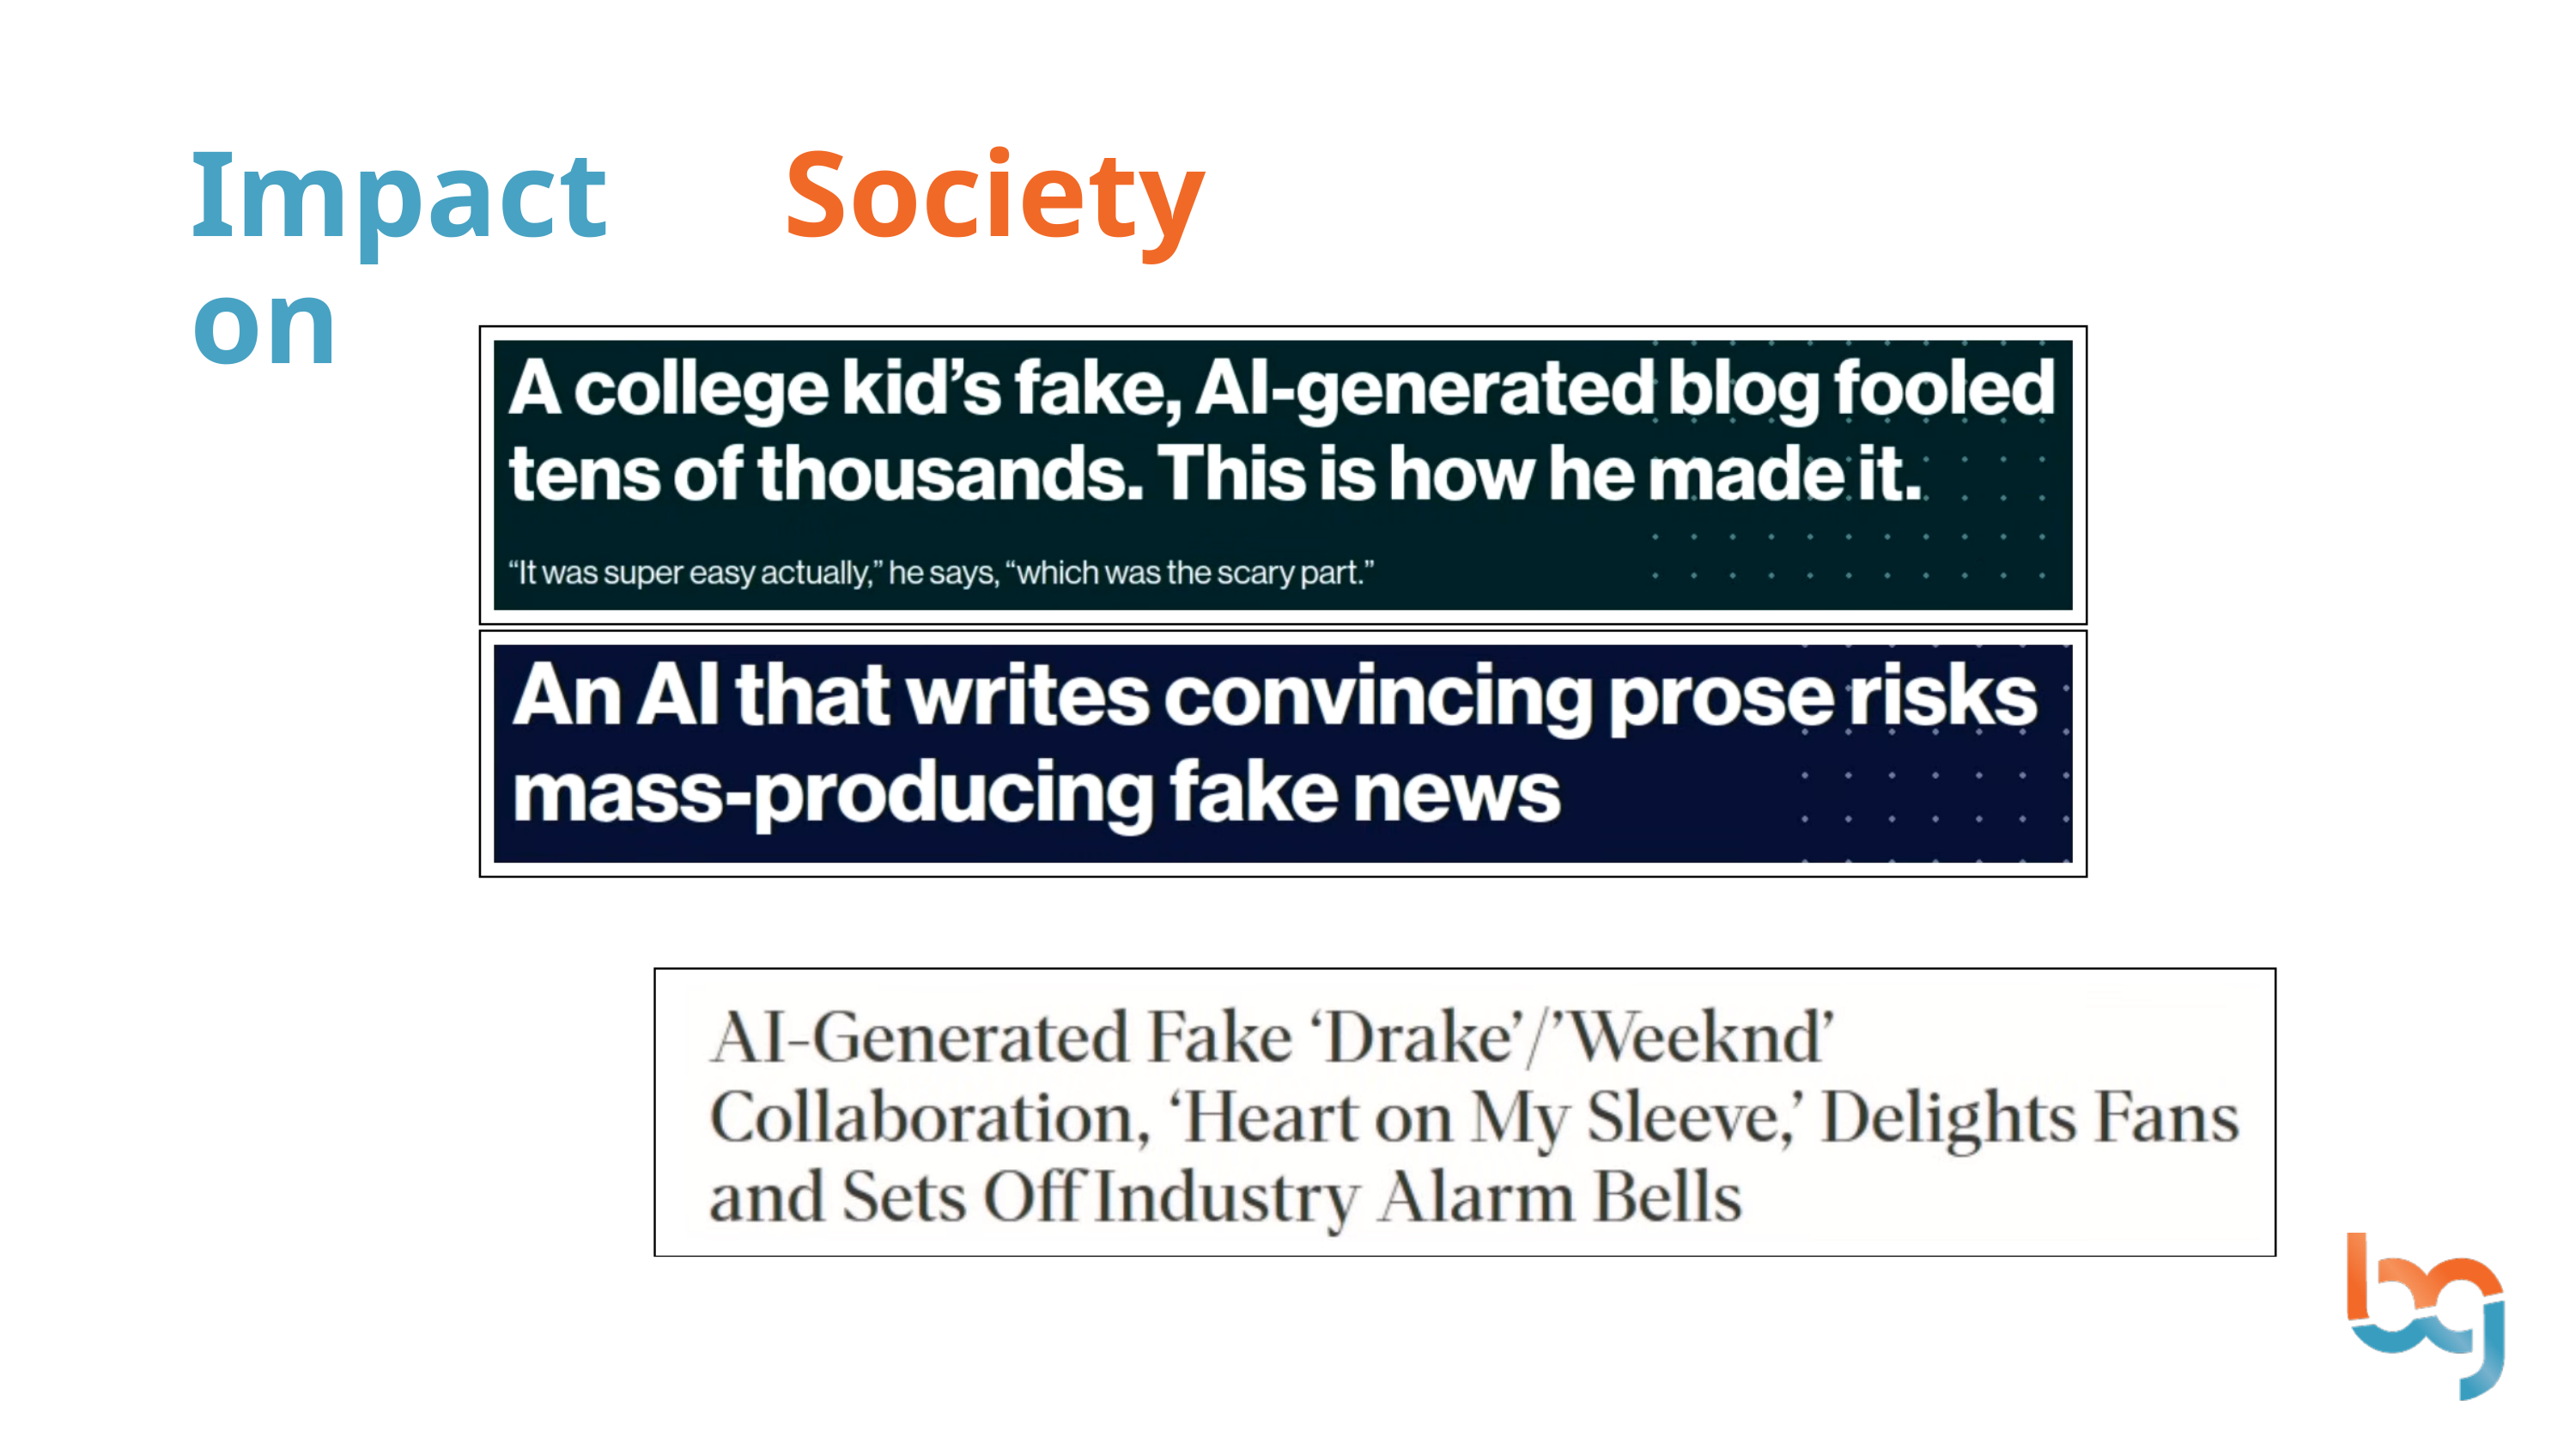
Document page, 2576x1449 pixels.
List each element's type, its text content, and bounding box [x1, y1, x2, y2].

text_box Society [783, 132, 1367, 260]
text_box Impact on [190, 132, 762, 388]
picture [428, 316, 2324, 1270]
text_box [2346, 1233, 2512, 1411]
